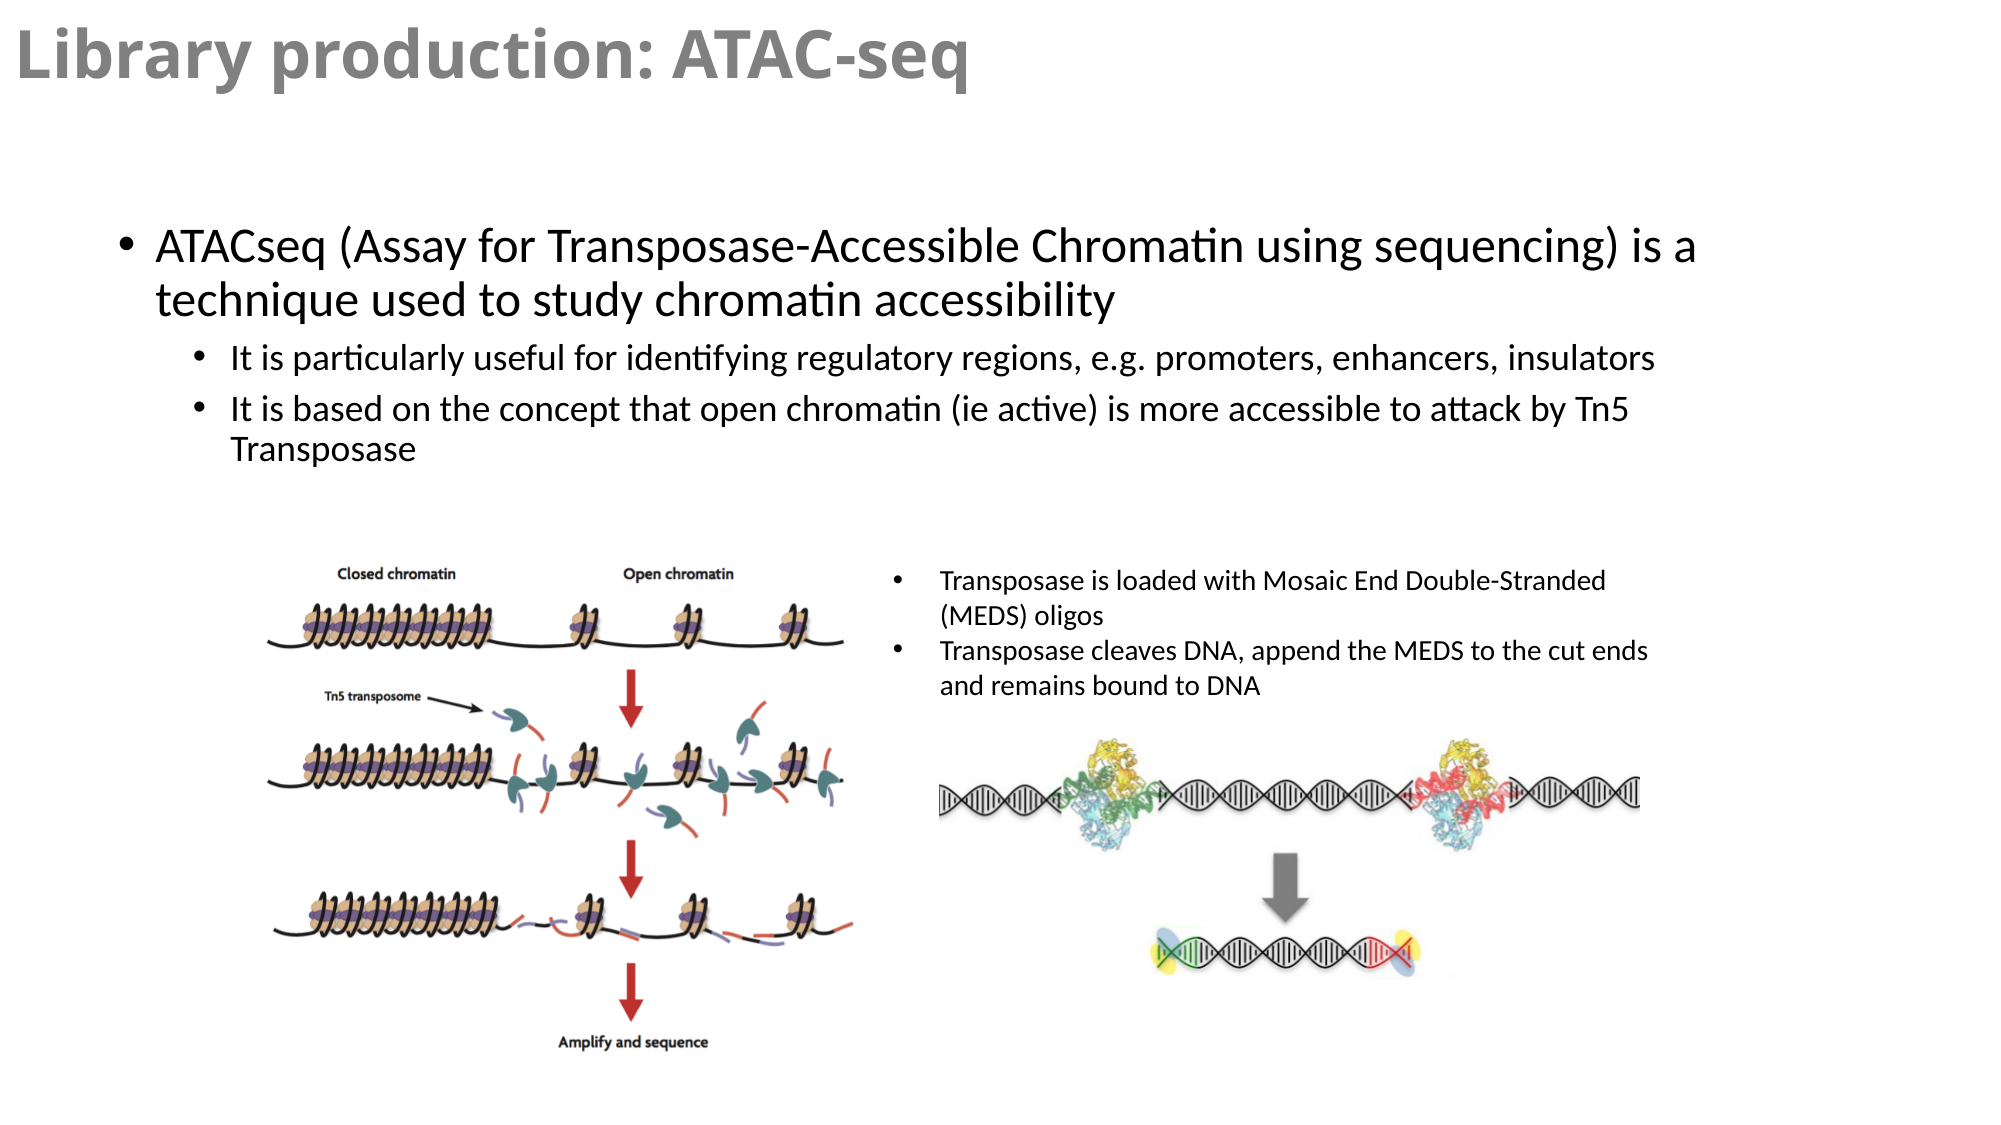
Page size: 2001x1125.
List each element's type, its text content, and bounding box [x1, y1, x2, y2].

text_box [883, 738, 1692, 1084]
text_box ATACseq (Assay for Transposase-Accessible Chromatin using sequencing) is a technique used to study chromatin accessibility It is particularly useful for identifying regulatory regions, e.g. promoters, enhancers, insulators It is based on the concept that open chromatin (ie active) is more accessible to attack by Tn5 Transposase [103, 221, 1790, 927]
text_box Transposase is loaded with Mosaic End Double-Stranded (MEDS) oligos Transposase cleaves DNA, append the MEDS to the cut ends and remains bound to DNA [878, 554, 1702, 709]
text_box Library production: ATAC-seq [0, 14, 1975, 221]
picture [258, 538, 865, 1063]
